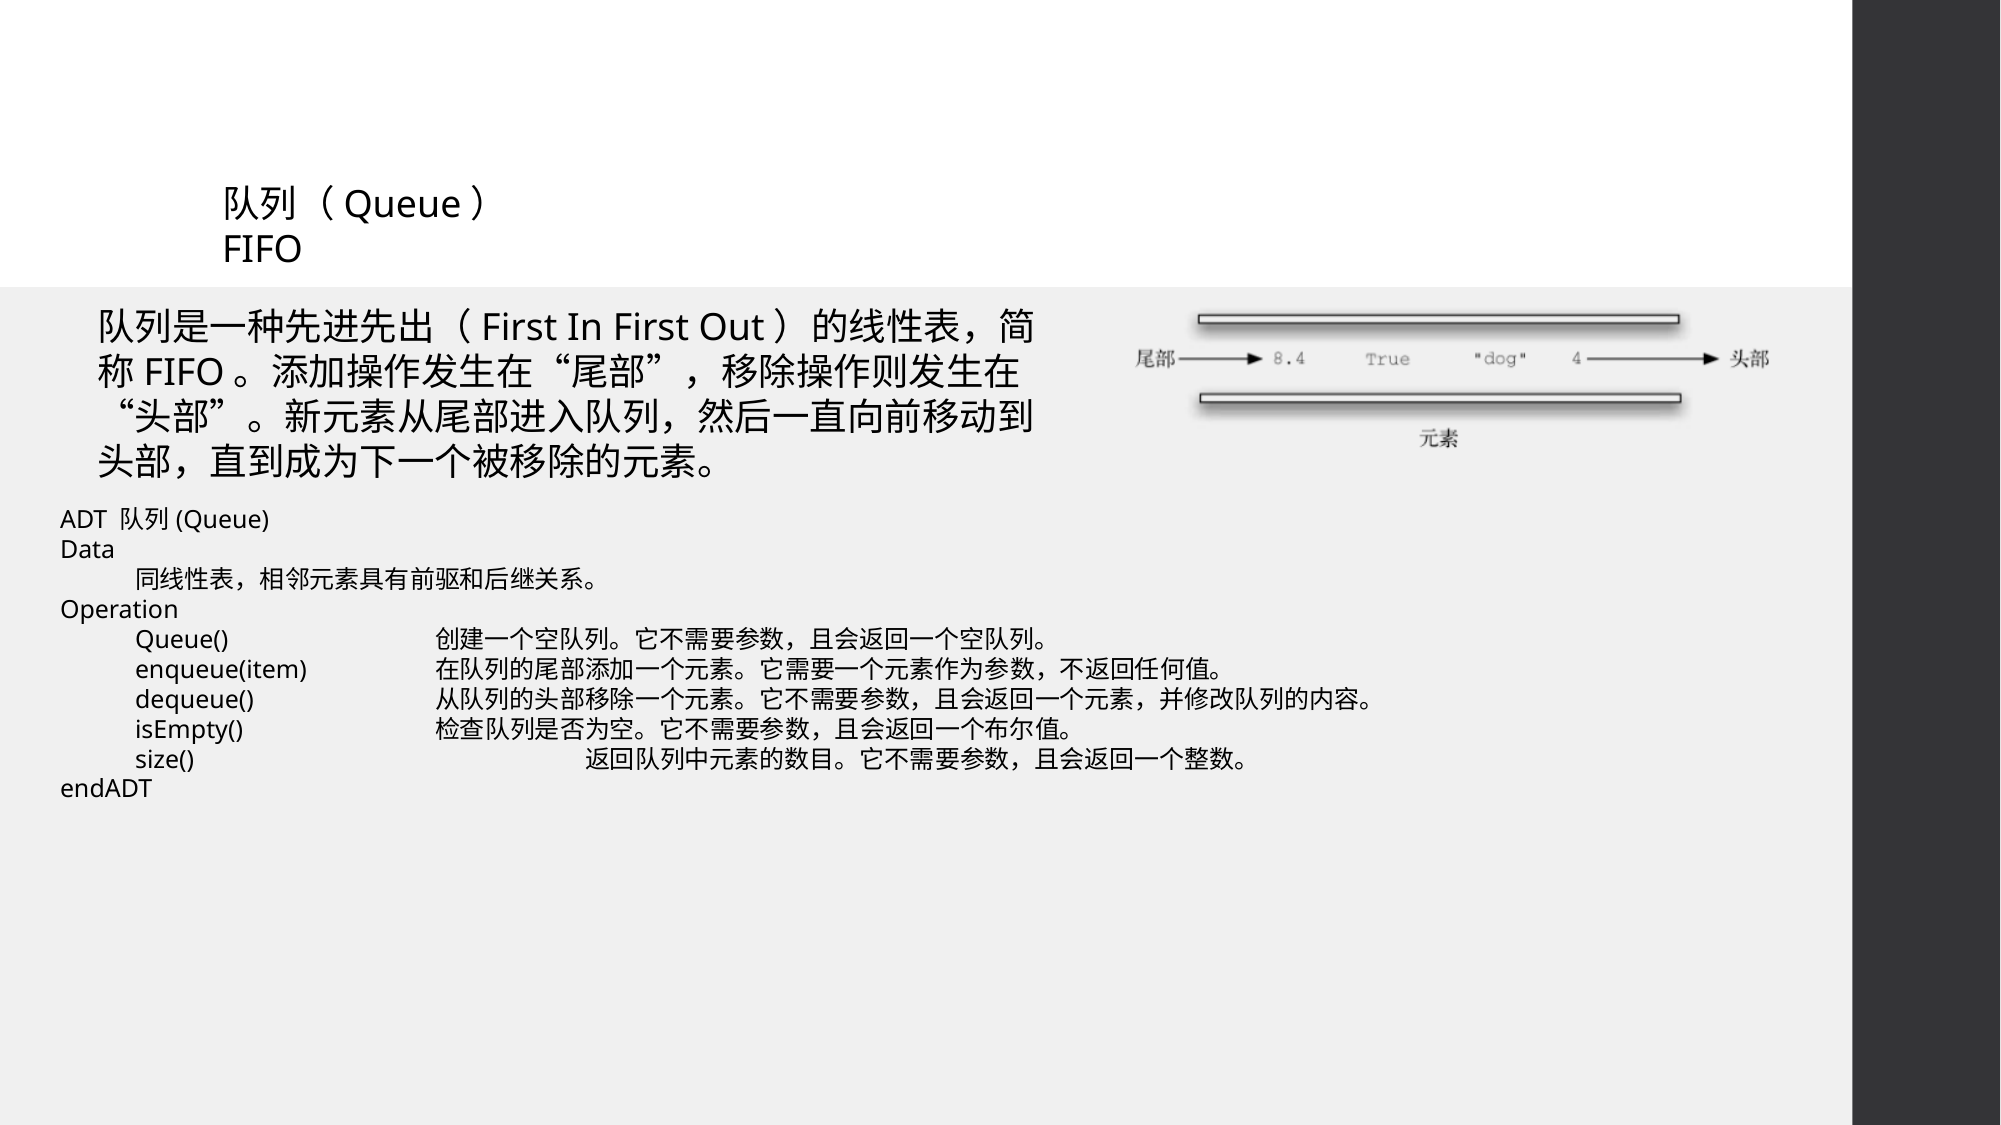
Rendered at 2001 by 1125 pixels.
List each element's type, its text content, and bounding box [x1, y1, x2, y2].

picture [1119, 295, 1781, 461]
text_box 队列是一种先进先出（First In First Out）的线性表，简称FIFO。添加操作发生在“尾部”，移除操作则发生在“头部”。新元素从尾部进入队列，然后一直向前移动到头部，直到成为下一个被移除的元素。 [82, 295, 1085, 491]
text_box [0, 287, 1852, 1125]
text_box ADT 队列(Queue) Data 同线性表，相邻元素具有前驱和后继关系。 Operation Queue() 创建一个空队列。它不需要参数，且会返回一个空队列。 enqueue(item) 在队列的尾部添加一个元素。它需要一个元素作为参数，不返回任何值。 dequeue() 从队列的头部移除一个元素。它不需要参数，且会返回一个元素，并修改队列的内容。 isEmpty() 检查队列是否为空。它不需要参数，且会返回一个布尔值。 size() 返回队列中元素的数目。它不需要参数，且会返回一个整数。 endADT [45, 496, 1418, 811]
title 队列（Queue） FIFO [206, 60, 1797, 278]
